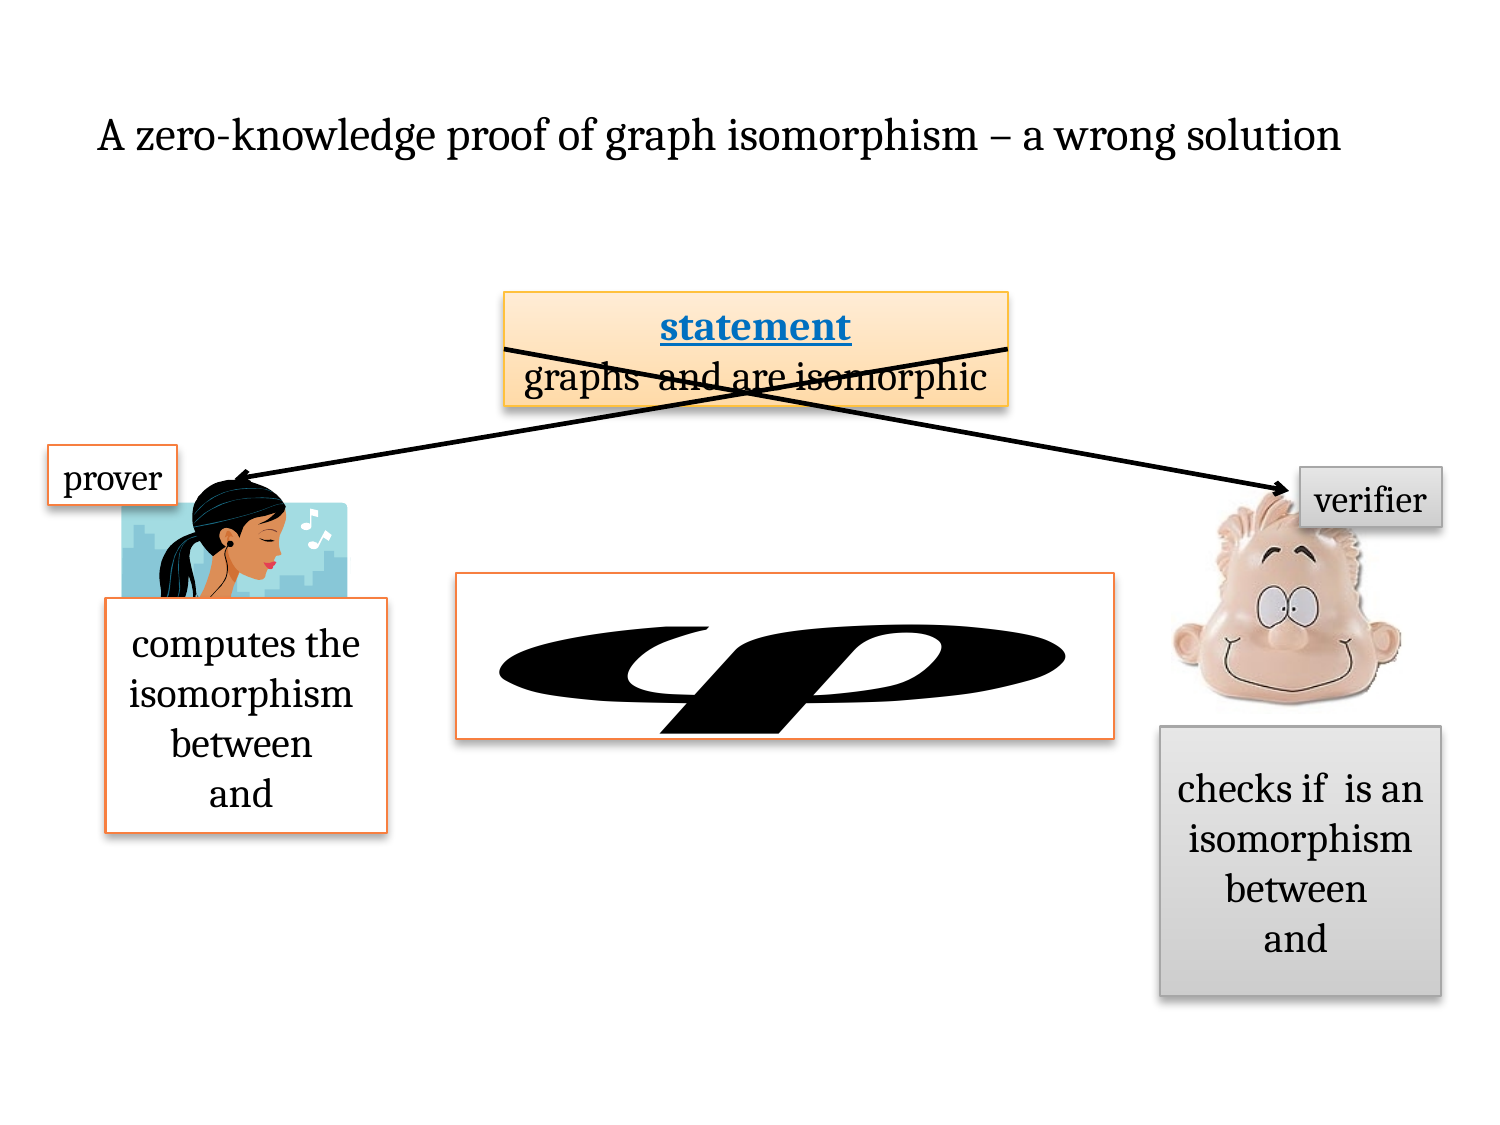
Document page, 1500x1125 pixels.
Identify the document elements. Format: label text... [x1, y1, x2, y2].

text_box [1007, 374, 1290, 492]
text_box prover [47, 444, 178, 506]
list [116, 478, 353, 720]
text_box verifier [1299, 466, 1443, 528]
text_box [233, 374, 505, 480]
picture [1171, 490, 1407, 715]
title A zero-knowledge proof of graph isomorphism – a wrong solution [82, 82, 1432, 190]
